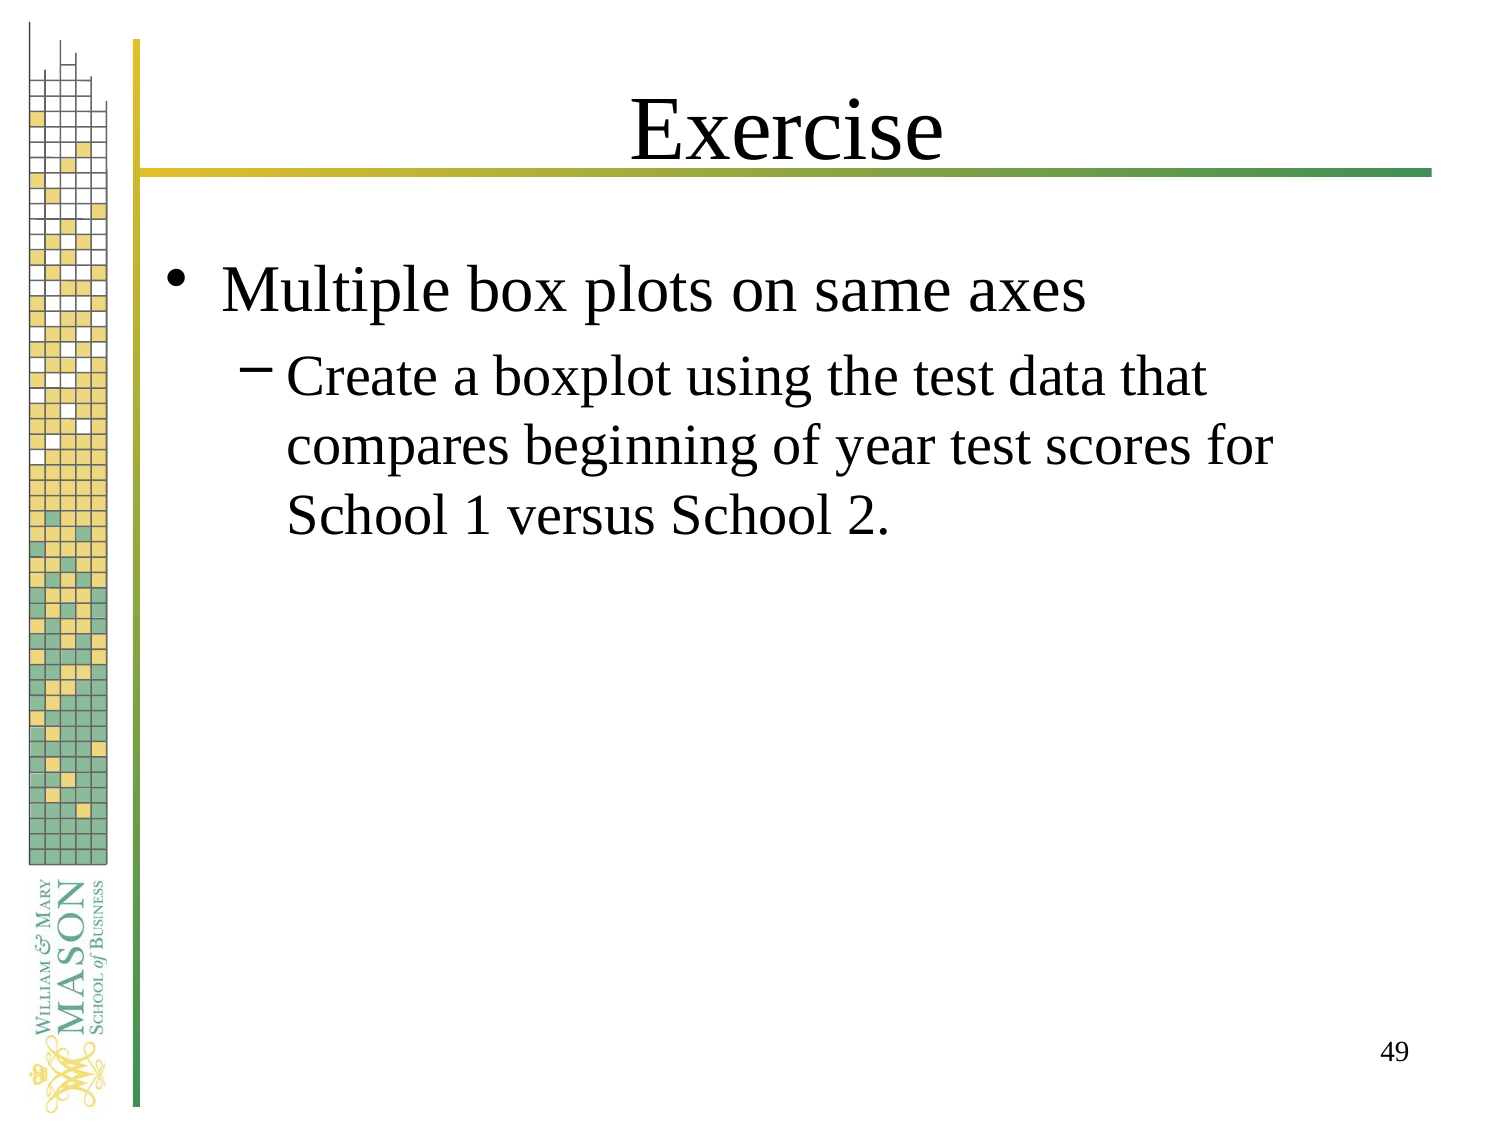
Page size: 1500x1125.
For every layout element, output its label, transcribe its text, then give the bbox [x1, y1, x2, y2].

title Exercise [150, 45, 1425, 200]
list Multiple box plots on same axes Create a boxplot using the test data that compares beginning of year test scores for School 1 versus School 2. [150, 237, 1425, 1005]
slide_number 49 [1048, 1024, 1426, 1103]
slide_number 70 [29, 879, 107, 1113]
